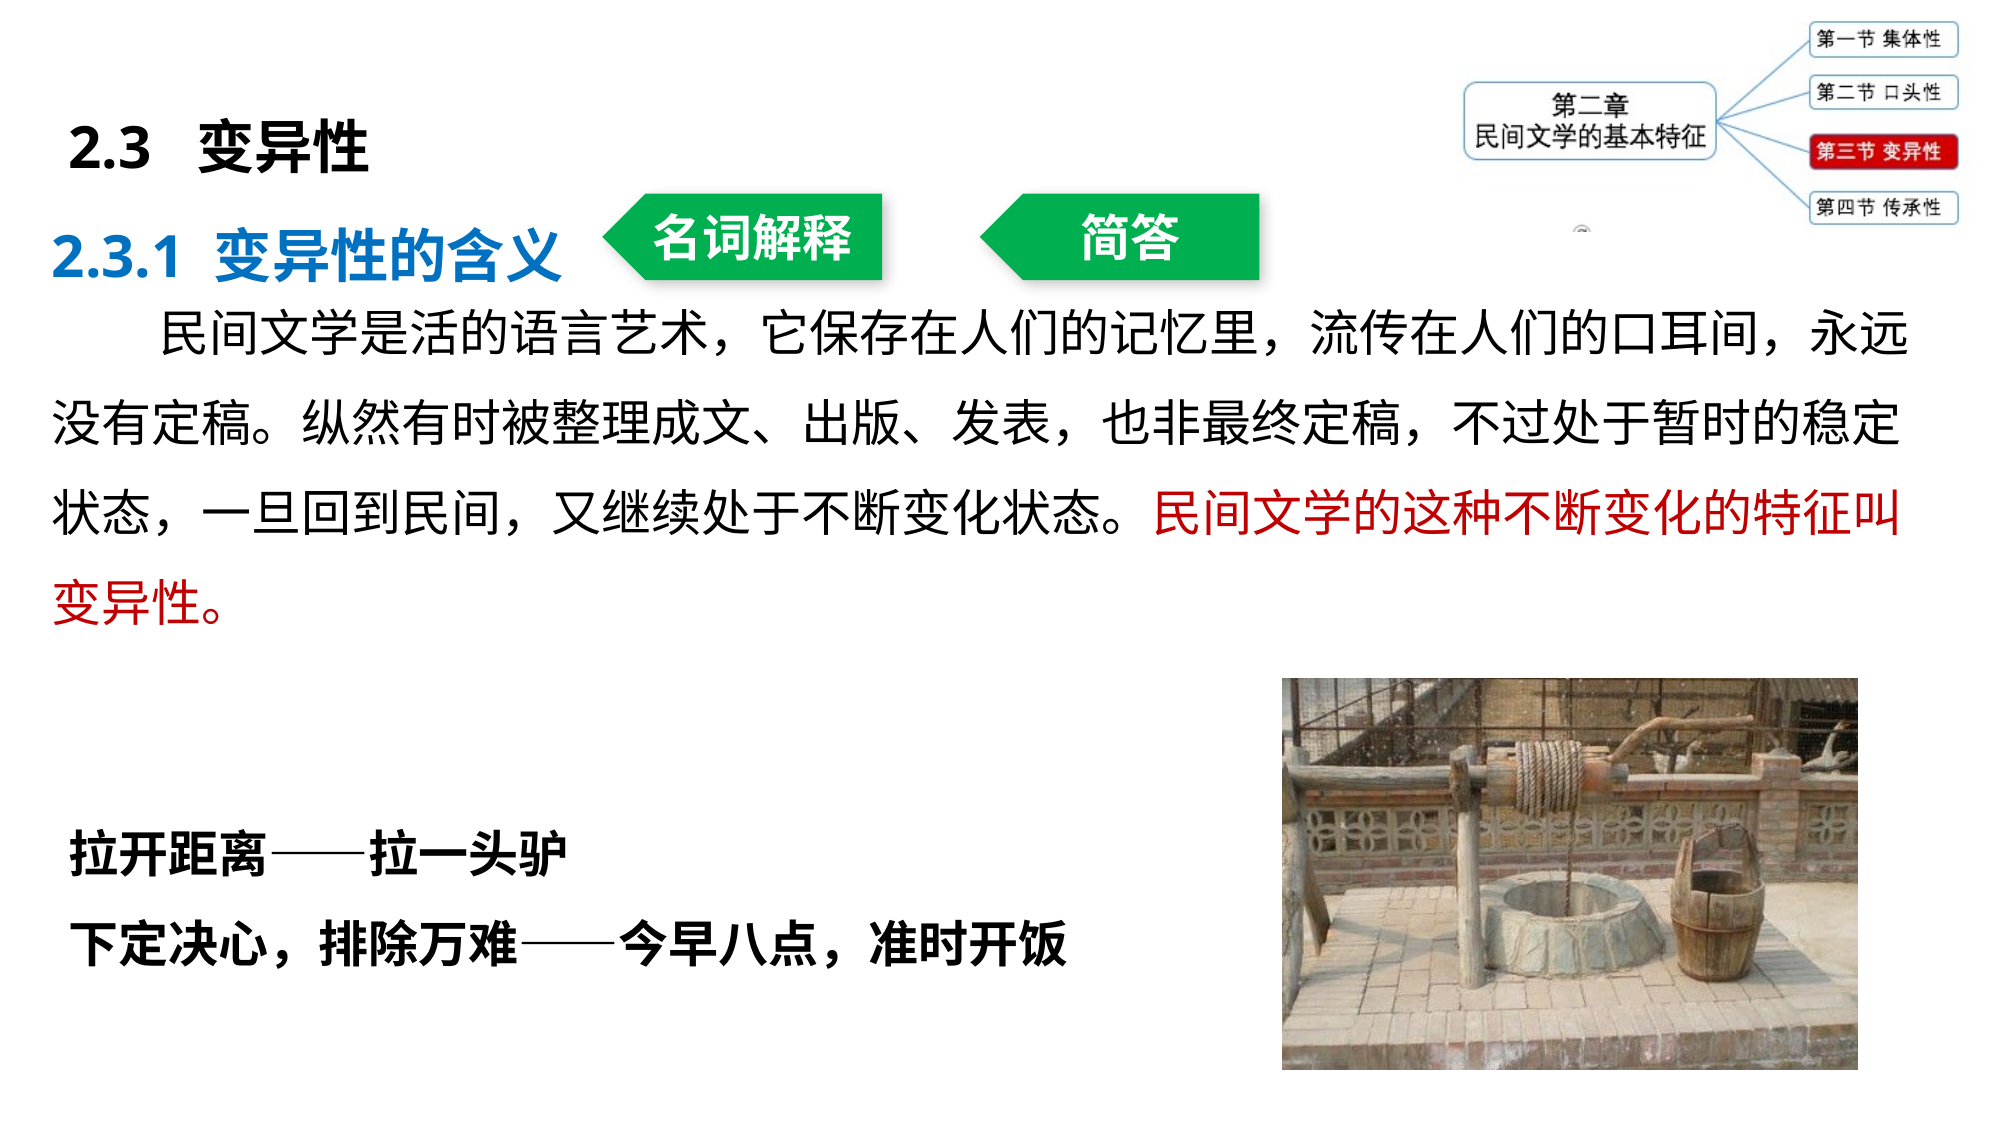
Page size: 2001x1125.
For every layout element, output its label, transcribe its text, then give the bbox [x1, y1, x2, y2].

text_box 拉开距离——拉一头驴 下定决心，排除万难——今早八点，准时开饭 [53, 784, 1159, 980]
text_box 简答 [978, 192, 1261, 282]
picture [1282, 678, 1858, 1071]
text_box 2.3 变异性 [53, 67, 386, 188]
text_box 民间文学是活的语言艺术，它保存在人们的记忆里，流传在人们的口耳间，永远没有定稿。纵然有时被整理成文、出版、发表，也非最终定稿，不过处于暂时的稳定状态，一旦回到民间，又继续处于不断变化状态。民间文学的这种不断变化的特征叫变异性。 [37, 193, 1963, 639]
picture [1412, 0, 2000, 232]
text_box 2.3.1 变异性的含义 [37, 176, 667, 297]
text_box 名词解释 [667, 192, 884, 282]
